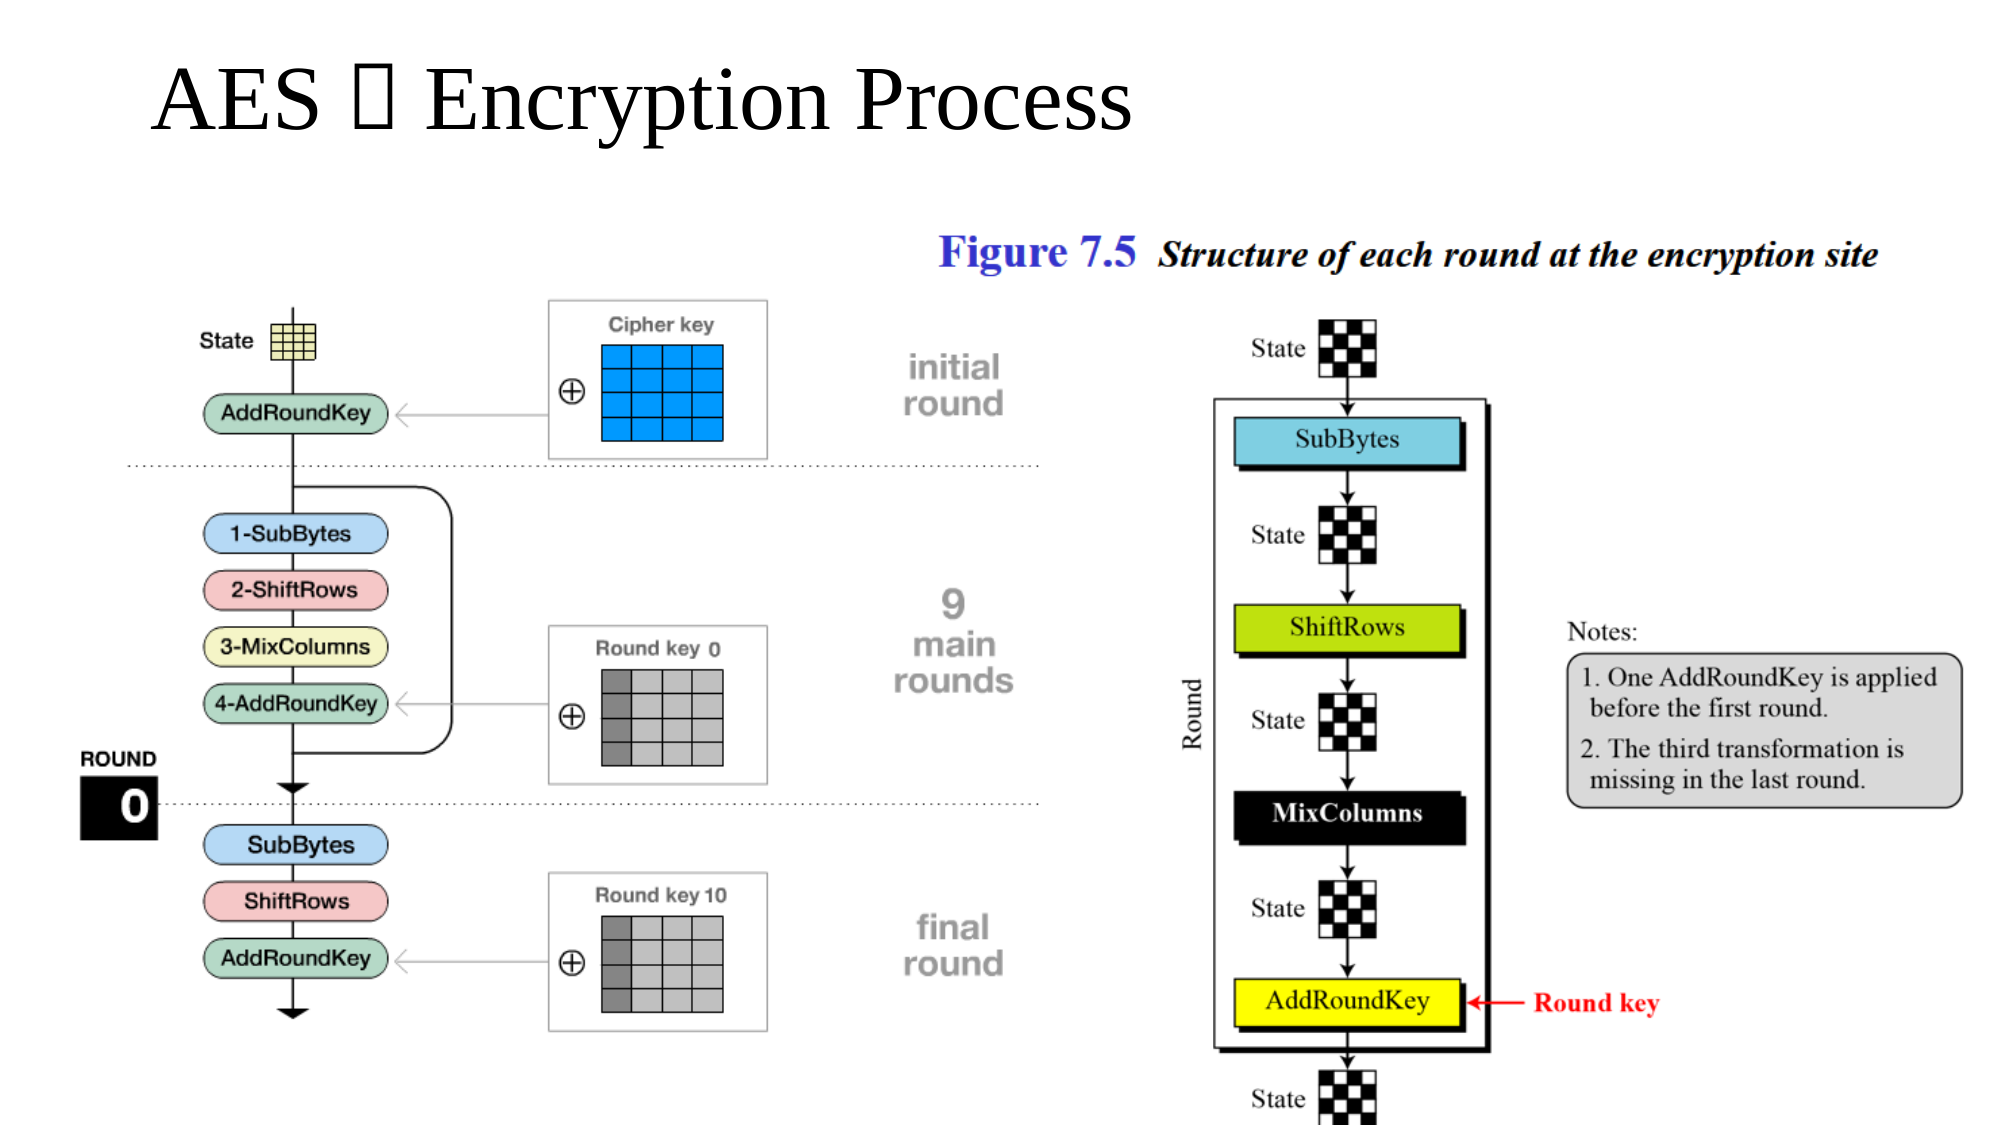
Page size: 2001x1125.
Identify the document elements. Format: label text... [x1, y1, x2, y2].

picture [29, 225, 1970, 1125]
text_box AES  Encryption Process [135, 42, 1390, 162]
